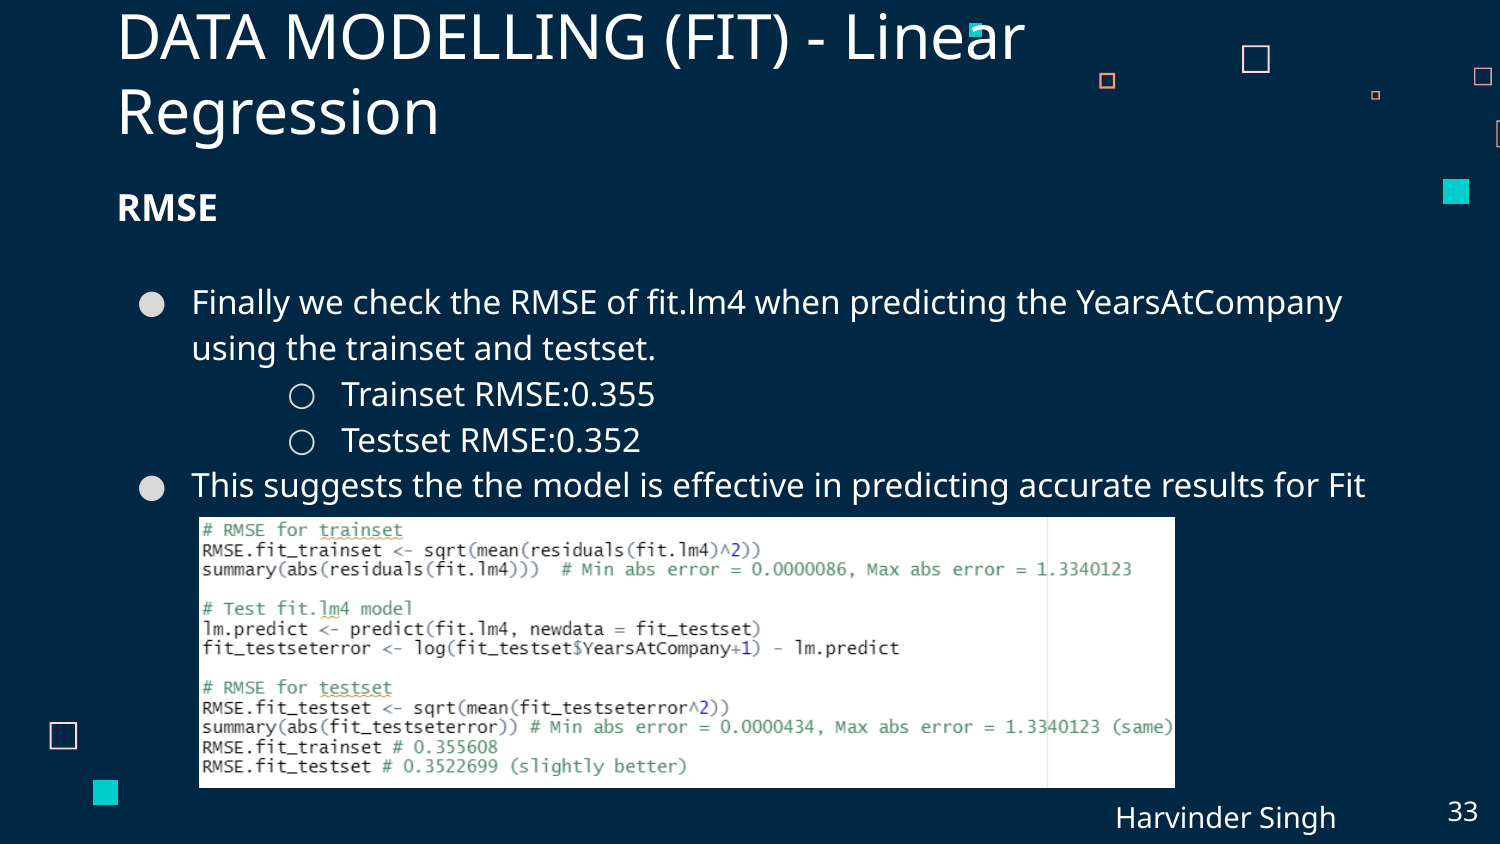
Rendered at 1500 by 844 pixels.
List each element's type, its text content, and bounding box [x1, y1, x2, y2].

title DATA MODELLING (FIT) - Linear Regression [101, 67, 1236, 163]
list Finally we check the RMSE of fit.lm4 when predicting the YearsAtCompany using the trainset and testset. Trainset RMSE:0.355 Testset RMSE:0.352 This suggests the the model is effective in predicting accurate results for Fit [101, 260, 1393, 500]
text_box RMSE [101, 162, 682, 230]
slide_number 33 [1447, 779, 1494, 844]
picture [199, 517, 1175, 788]
subtitle Harvinder Singh Chahal [1099, 779, 1447, 844]
